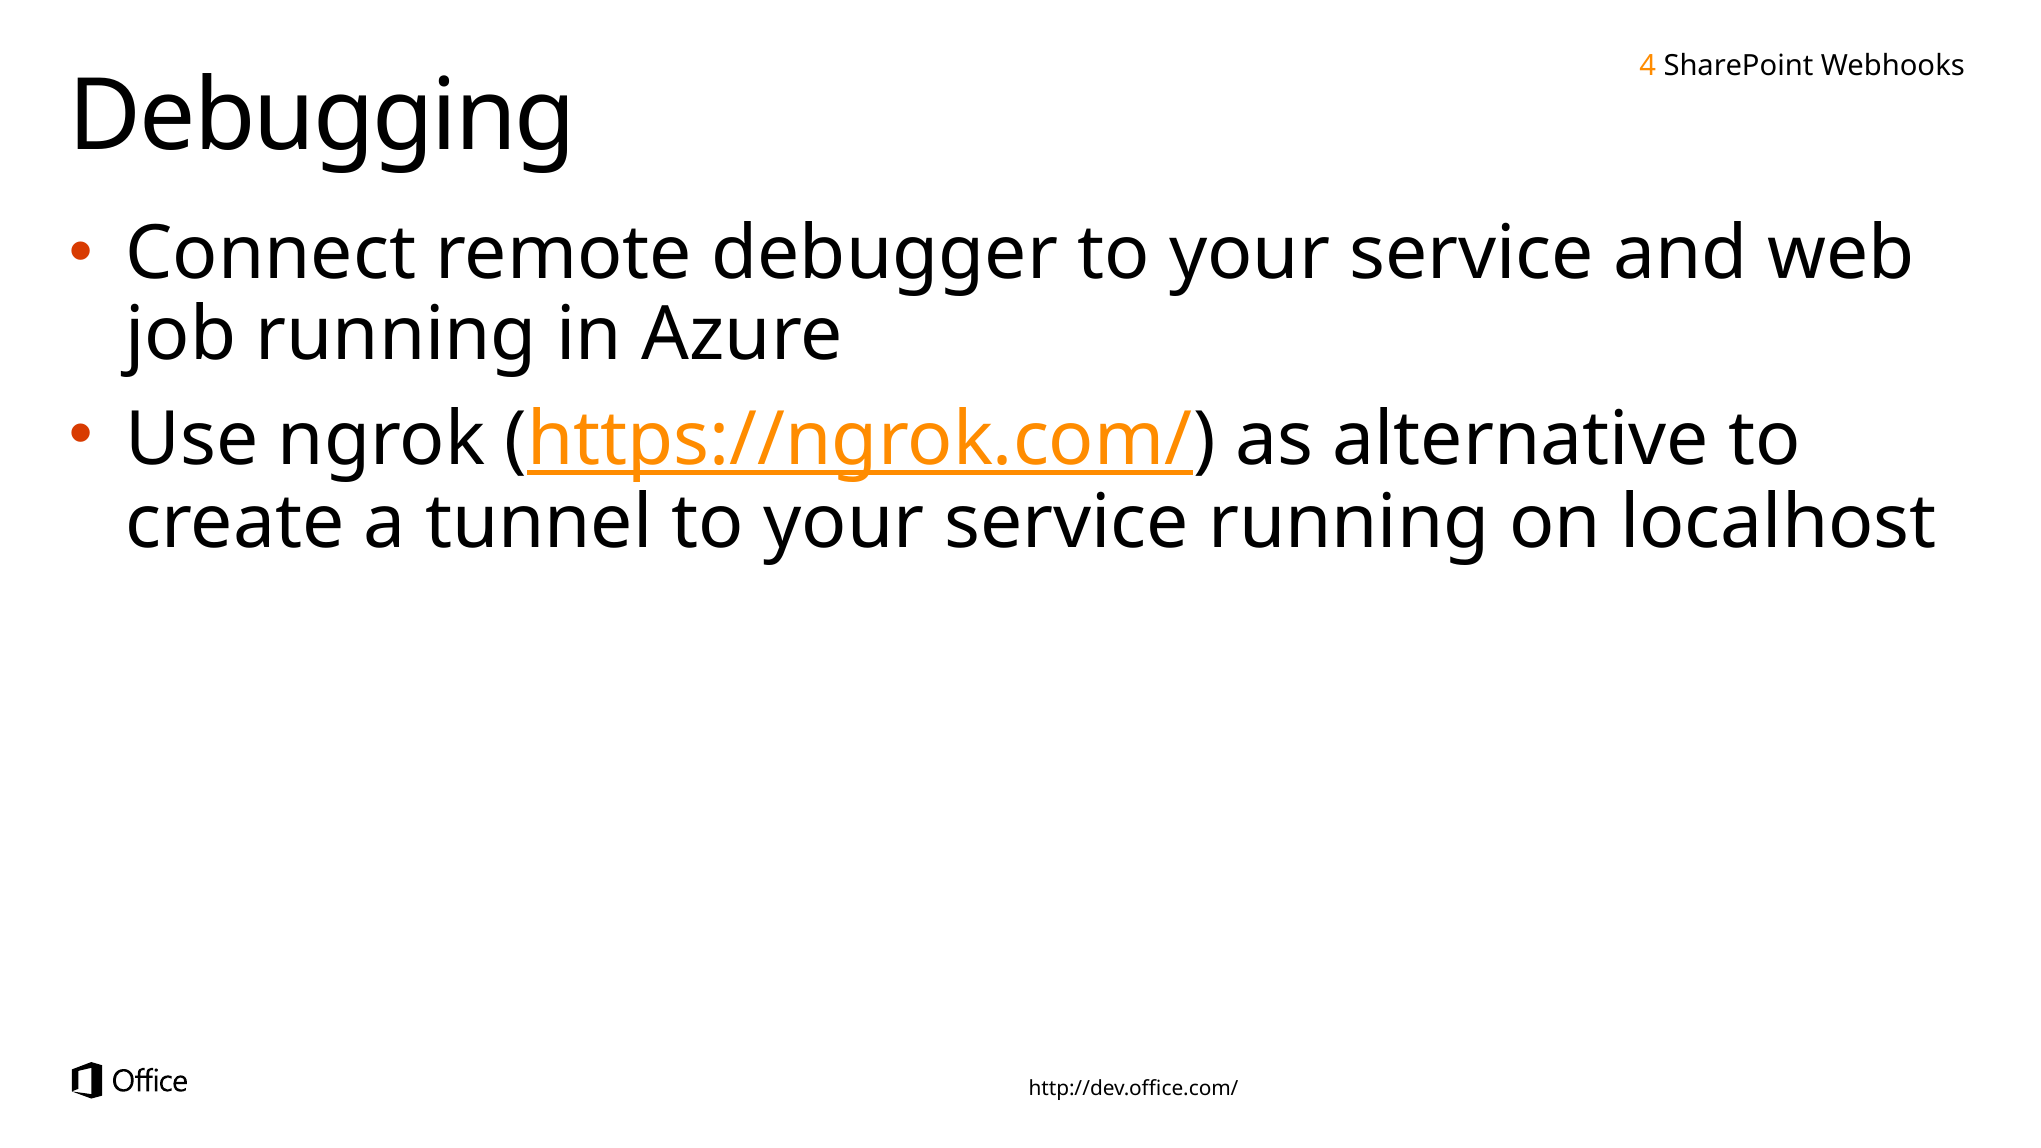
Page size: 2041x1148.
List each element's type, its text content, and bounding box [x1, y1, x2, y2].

footer 4 SharePoint Webhooks [1306, 48, 1996, 110]
title Debugging [45, 48, 1996, 199]
list Connect remote debugger to your service and web job running in Azure Use ngrok (https://ngrok.com/) as alternative to create a tunnel to your service running on localhost [45, 199, 1996, 575]
